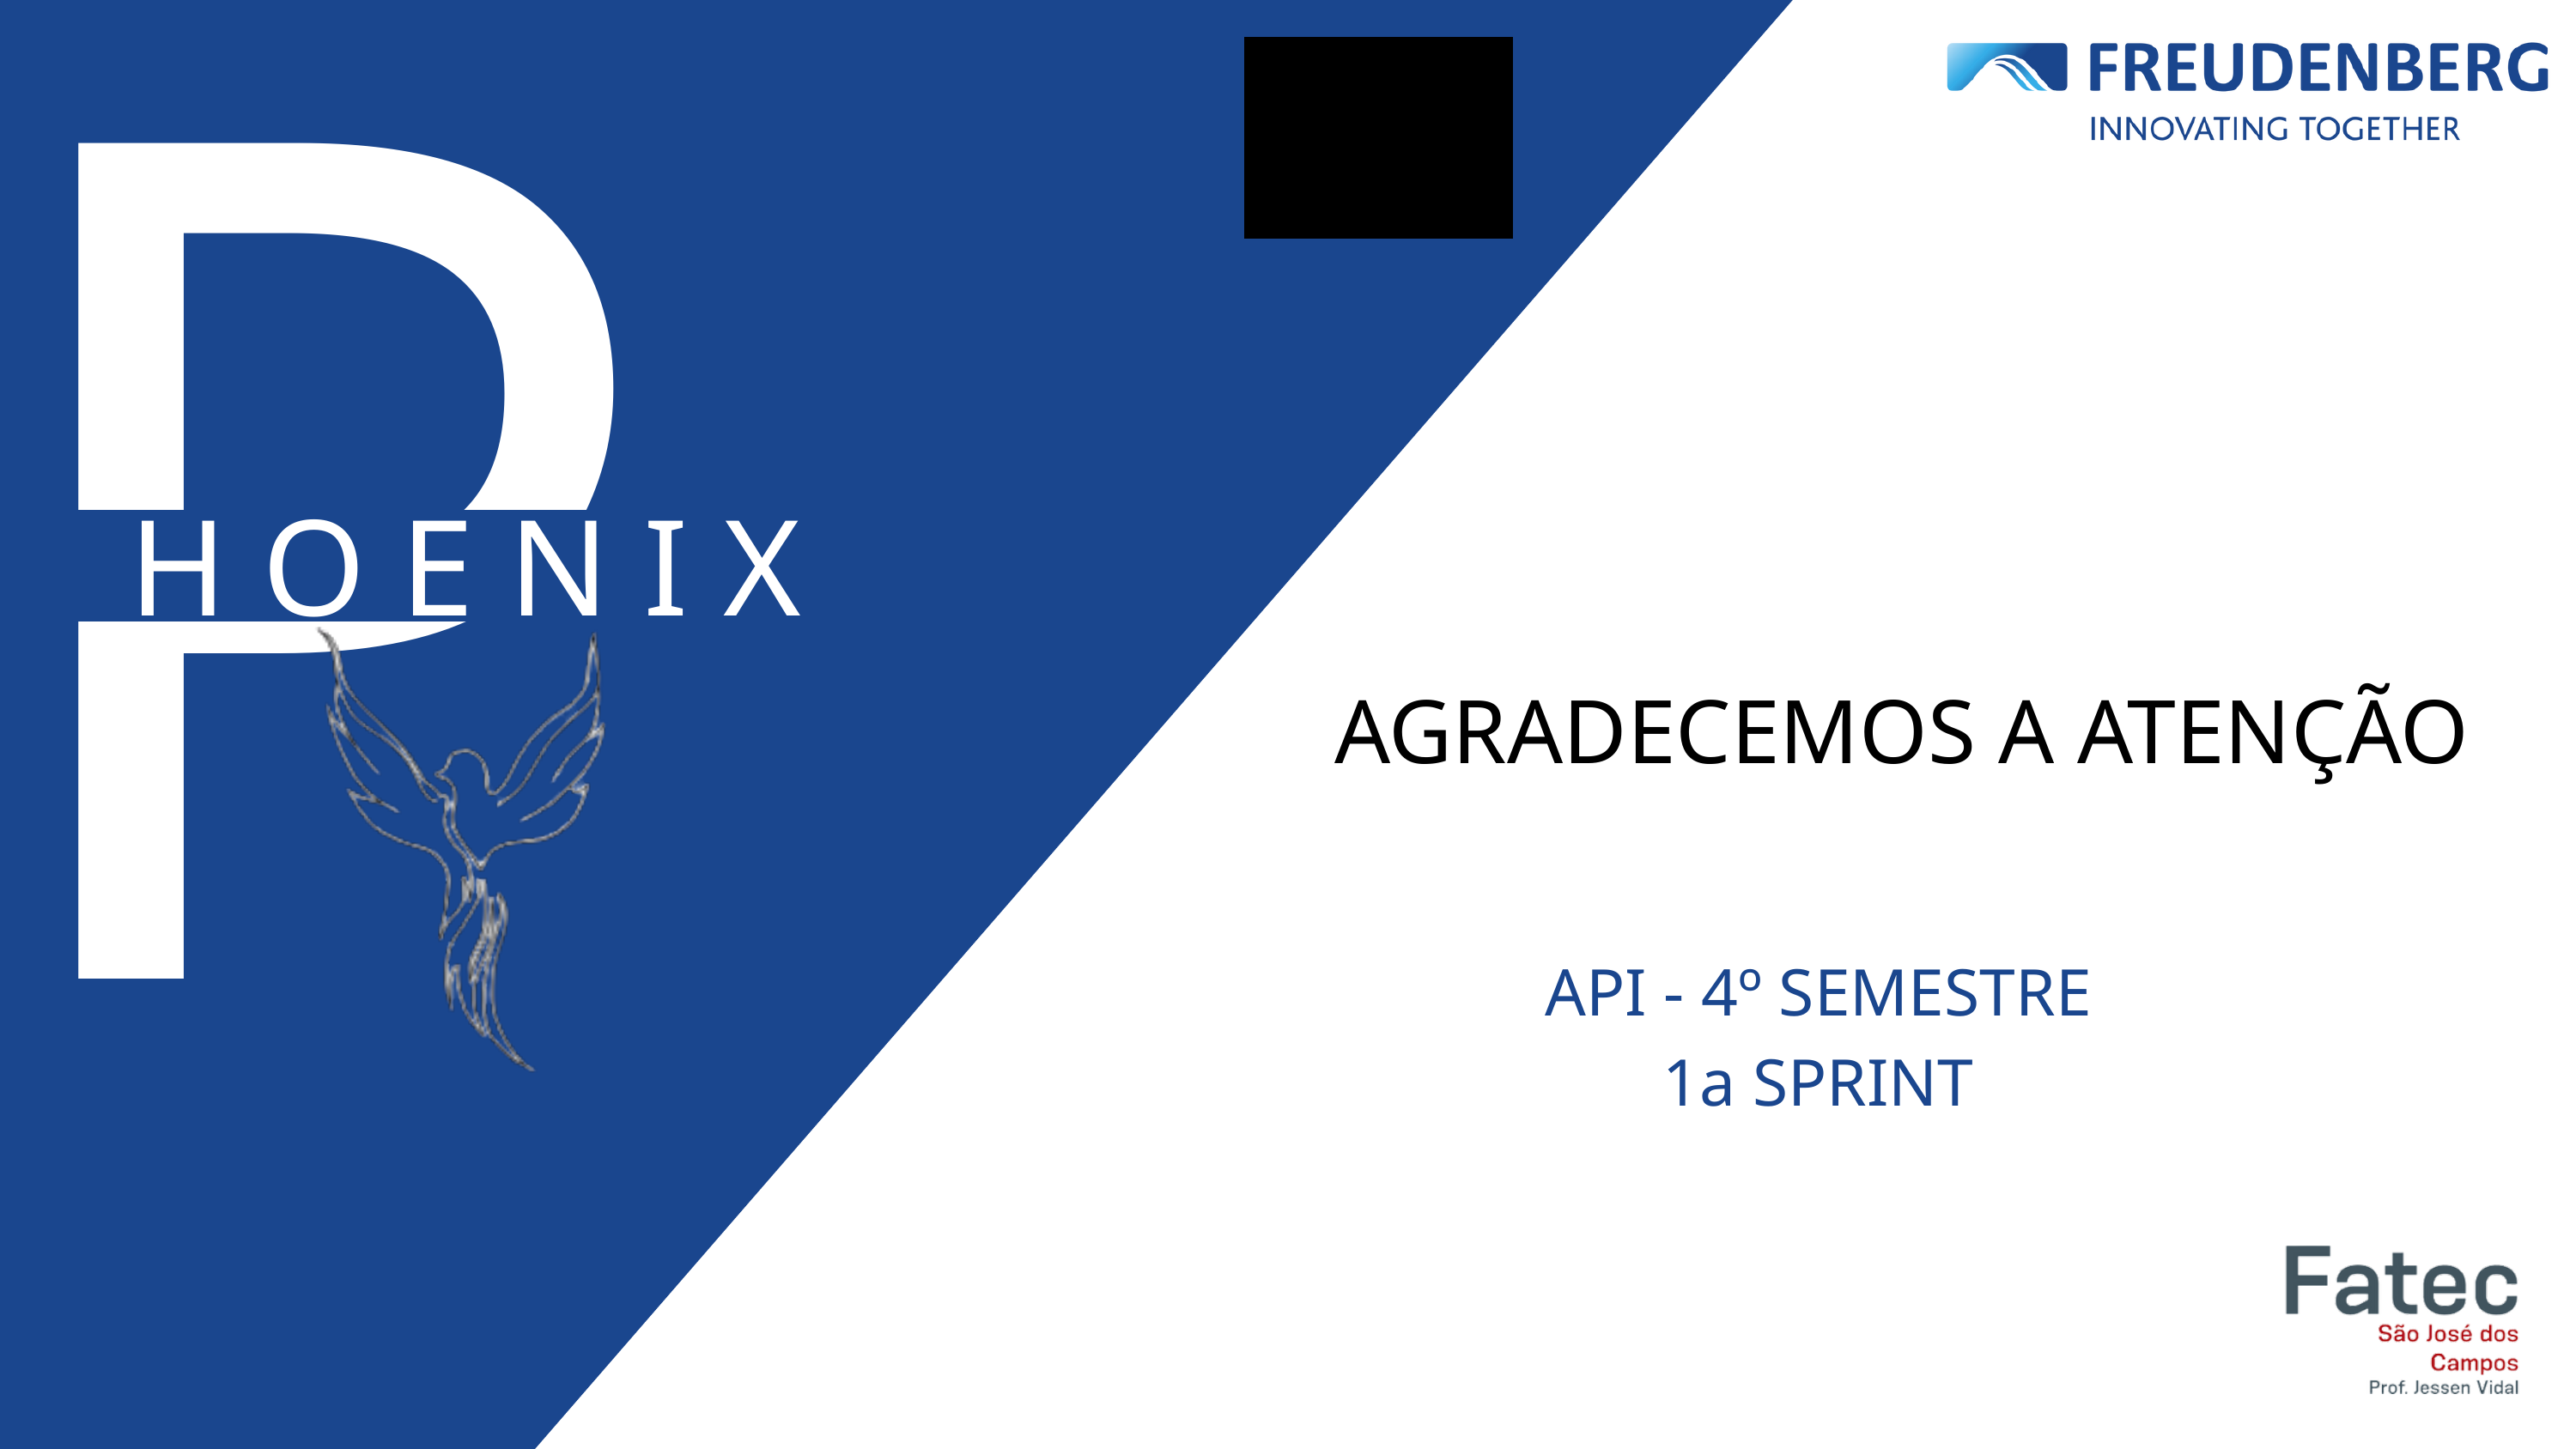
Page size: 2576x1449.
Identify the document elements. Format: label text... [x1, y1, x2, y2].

text_box AGRADECEMOS A ATENÇÃO [1826, 658, 2576, 782]
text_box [0, 510, 1151, 622]
text_box [2247, 1246, 2557, 1395]
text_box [1243, 36, 1514, 239]
text_box API - 4º SEMESTRE 1a SPRINT [1826, 939, 2576, 1119]
text_box [1942, 37, 2552, 145]
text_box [0, 0, 1820, 1414]
